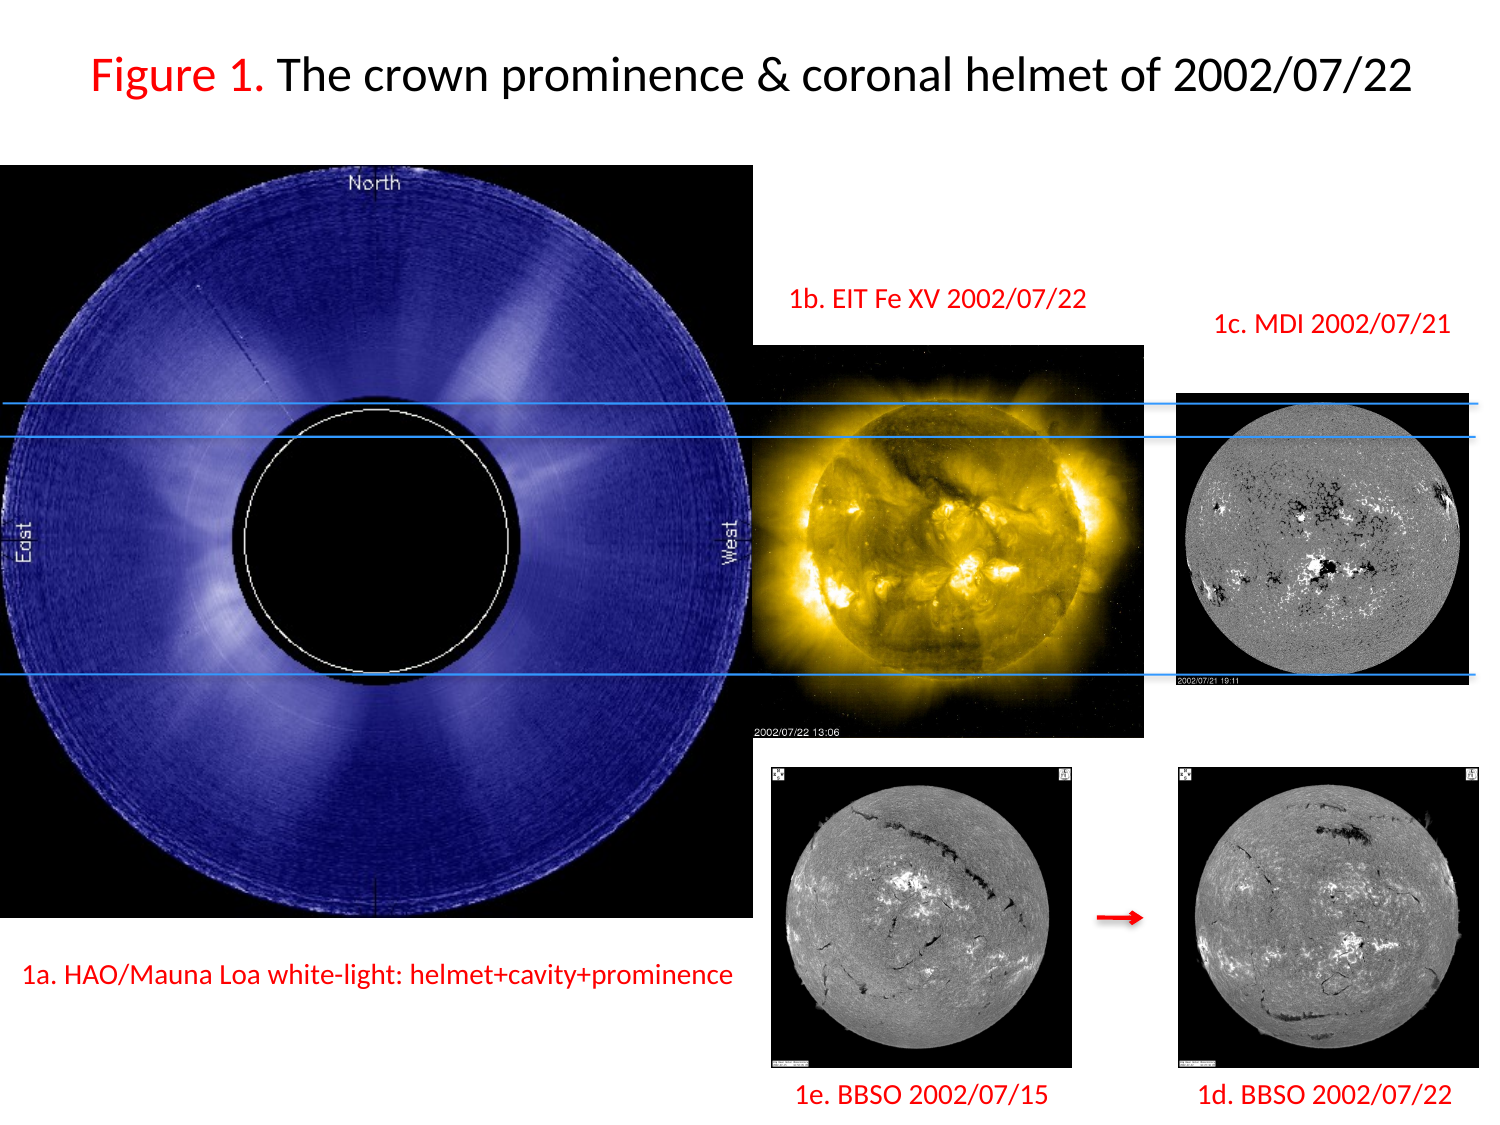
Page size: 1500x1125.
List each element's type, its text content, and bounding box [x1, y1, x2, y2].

picture [1178, 767, 1479, 1068]
text_box 1c. MDI 2002/07/21 [1198, 296, 1467, 347]
text_box 1e. BBSO 2002/07/15 [779, 1077, 1065, 1118]
picture [1176, 675, 1469, 686]
picture [0, 165, 1144, 436]
title Figure 1. The crown prominence & coronal helmet of 2002/07/22 [20, 0, 1484, 166]
picture [0, 438, 1144, 674]
text_box 1d. BBSO 2002/07/22 [1182, 1076, 1468, 1118]
text_box 1a. HAO/Mauna Loa white-light: helmet+cavity+prominence [6, 948, 749, 999]
picture [1176, 438, 1469, 674]
picture [0, 675, 1144, 918]
picture [1176, 404, 1469, 436]
text_box 1b. EIT Fe XV 2002/07/22 [773, 271, 1103, 322]
picture [1176, 392, 1469, 403]
picture [770, 767, 1072, 1068]
